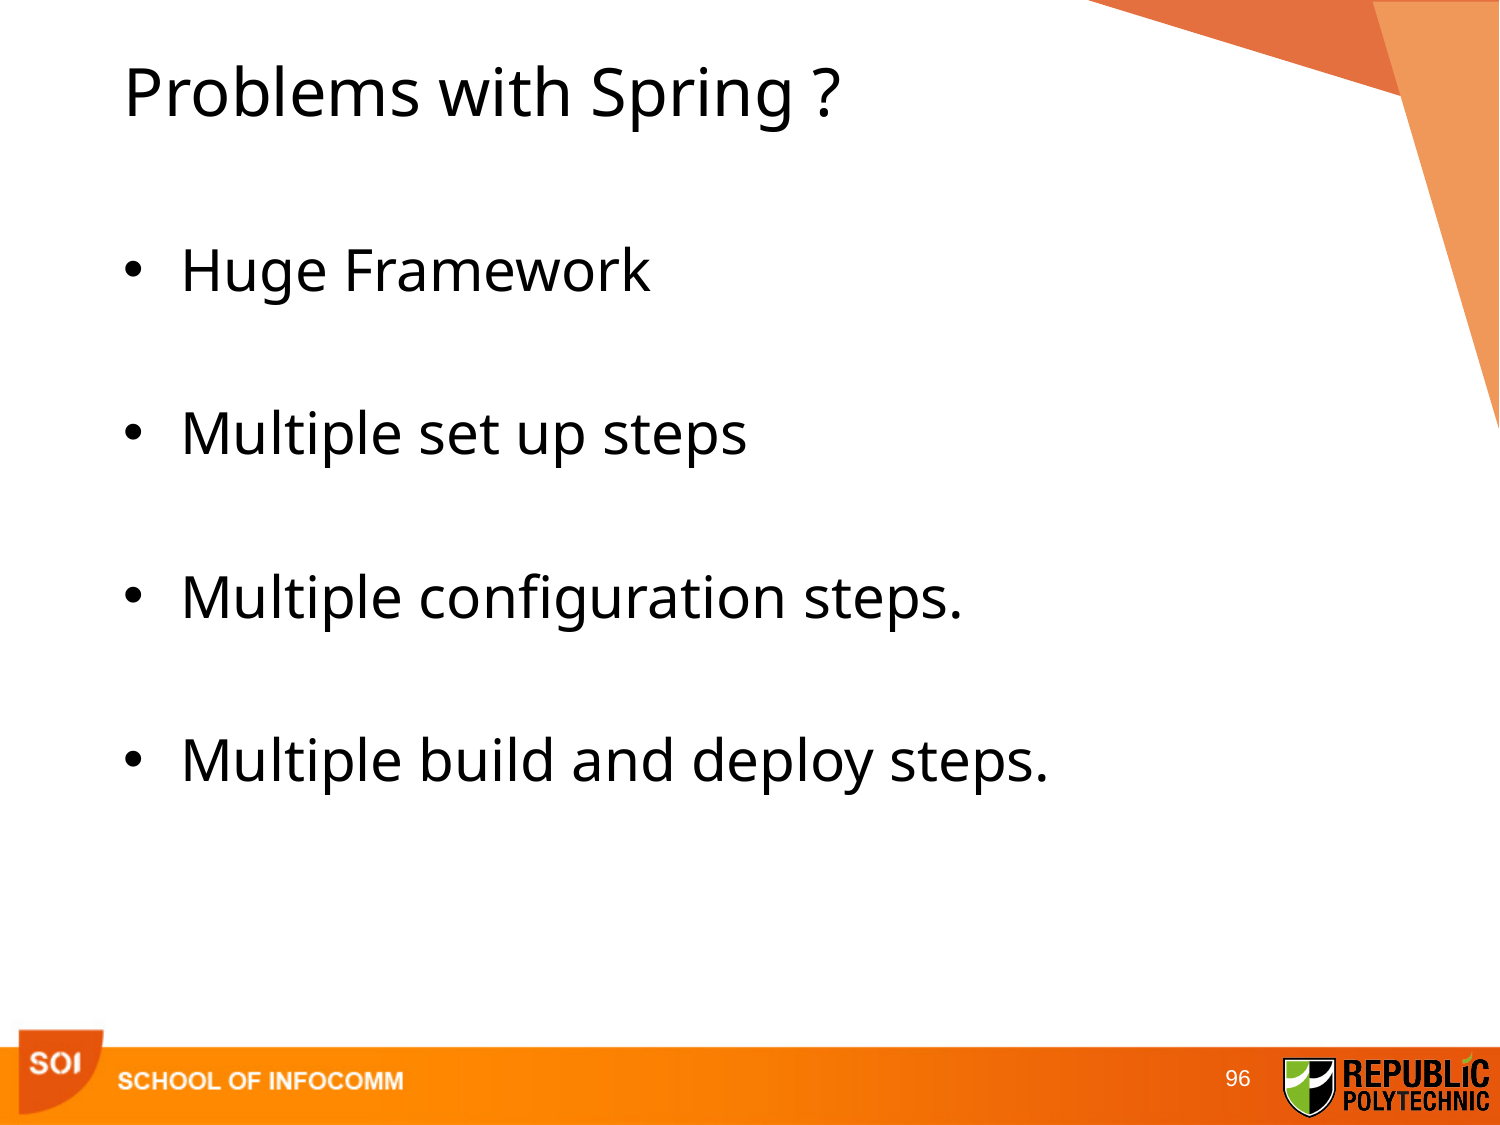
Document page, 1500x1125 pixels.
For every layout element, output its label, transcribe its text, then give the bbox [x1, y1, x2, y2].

slide_number 96 [1210, 1056, 1500, 1117]
picture [0, 0, 1500, 1125]
title Problems with Spring ? [109, 42, 1129, 142]
list Huge Framework Multiple set up steps Multiple configuration steps. Multiple build and deploy steps. [109, 225, 1336, 843]
